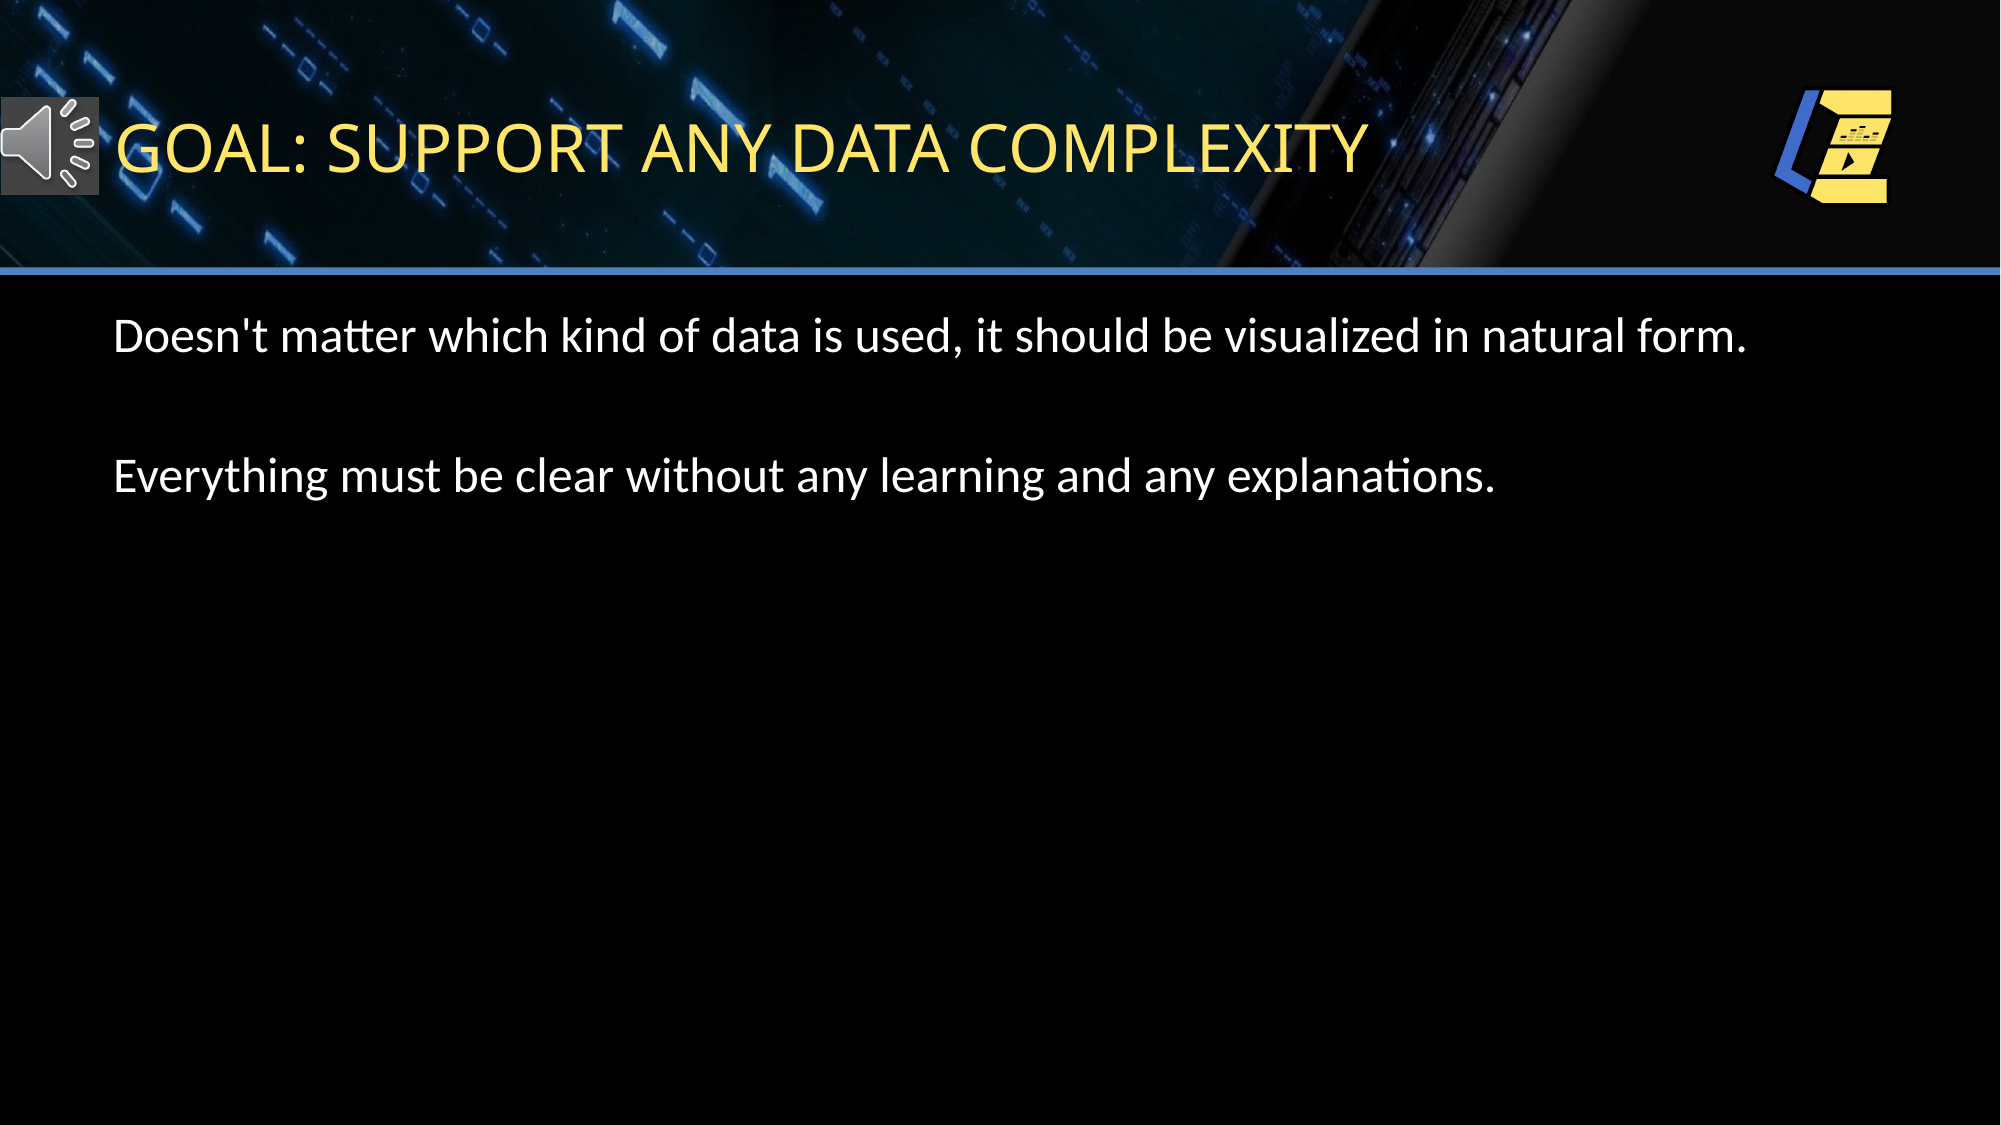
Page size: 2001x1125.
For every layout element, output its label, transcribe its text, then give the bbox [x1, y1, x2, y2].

title GOAL: SUPPORT ANY DATA COMPLEXITY [99, 62, 1904, 230]
picture [0, 0, 2001, 1125]
list Doesn't matter which kind of data is used, it should be visualized in natural form. Everything must be clear without any learning and any explanations. [98, 295, 1902, 1064]
